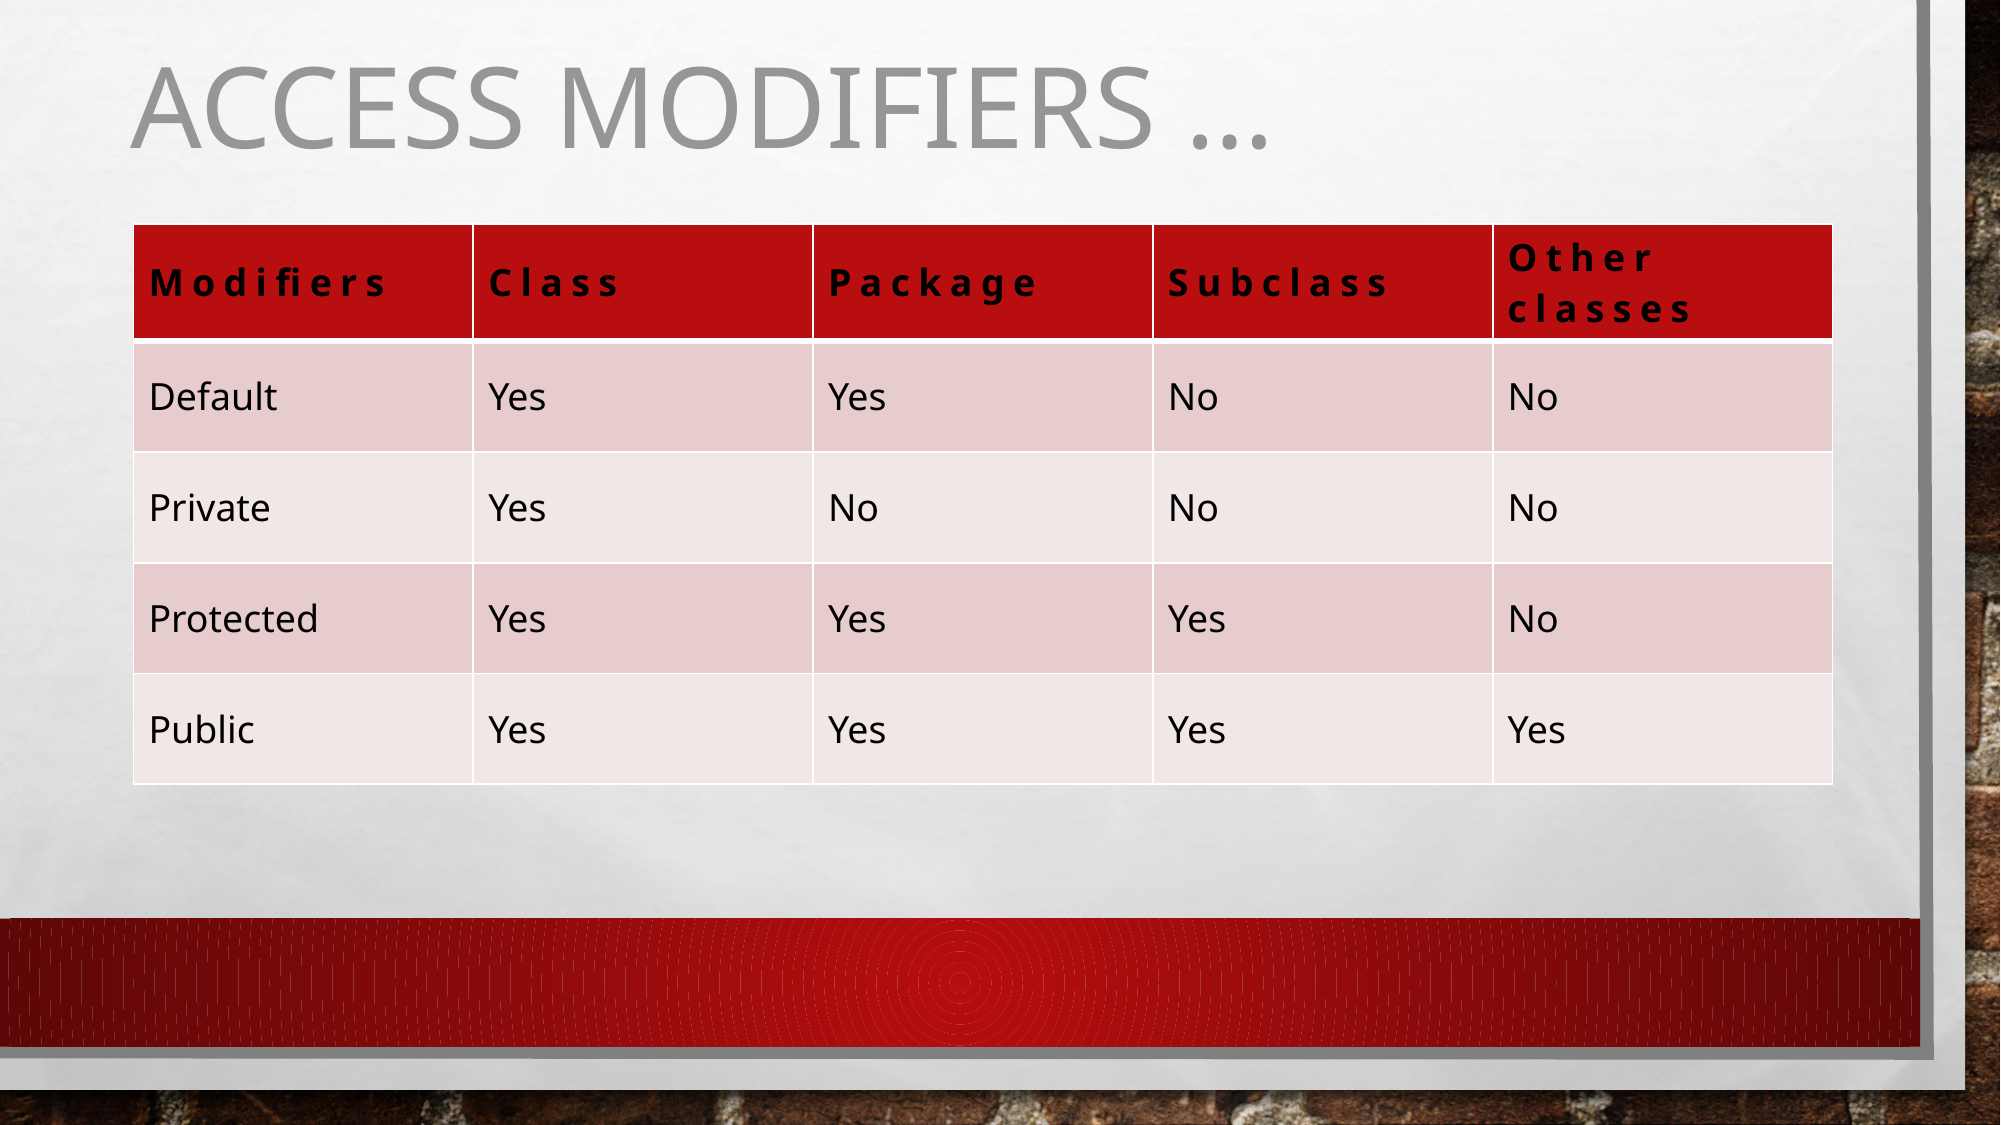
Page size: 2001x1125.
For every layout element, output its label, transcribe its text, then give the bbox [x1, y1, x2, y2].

table_cell No [814, 453, 1152, 562]
picture [0, 0, 2000, 1125]
table_header Package [814, 225, 1152, 338]
table_cell Yes [1154, 674, 1492, 783]
table_cell Yes [814, 674, 1152, 783]
table_header Class [474, 225, 812, 338]
table_header Subclass [1154, 225, 1492, 338]
table_cell Yes [474, 674, 812, 783]
table_header Modifiers [134, 225, 472, 338]
table_cell Yes [474, 453, 812, 562]
table_cell No [1154, 453, 1492, 562]
table_cell Yes [814, 564, 1152, 673]
table_cell Yes [474, 564, 812, 673]
table_header Other classes [1494, 225, 1832, 338]
title Access Modifiers … [115, 0, 1885, 224]
table_cell Yes [1494, 674, 1832, 783]
table_cell No [1494, 453, 1832, 562]
table_cell Default [134, 344, 472, 451]
table_cell Yes [474, 344, 812, 451]
table_cell Public [134, 674, 472, 783]
table_cell No [1494, 564, 1832, 673]
table_cell Yes [814, 344, 1152, 451]
table_cell Private [134, 453, 472, 562]
table_cell No [1494, 344, 1832, 451]
table_cell Protected [134, 564, 472, 673]
table_cell No [1154, 344, 1492, 451]
table_cell Yes [1154, 564, 1492, 673]
